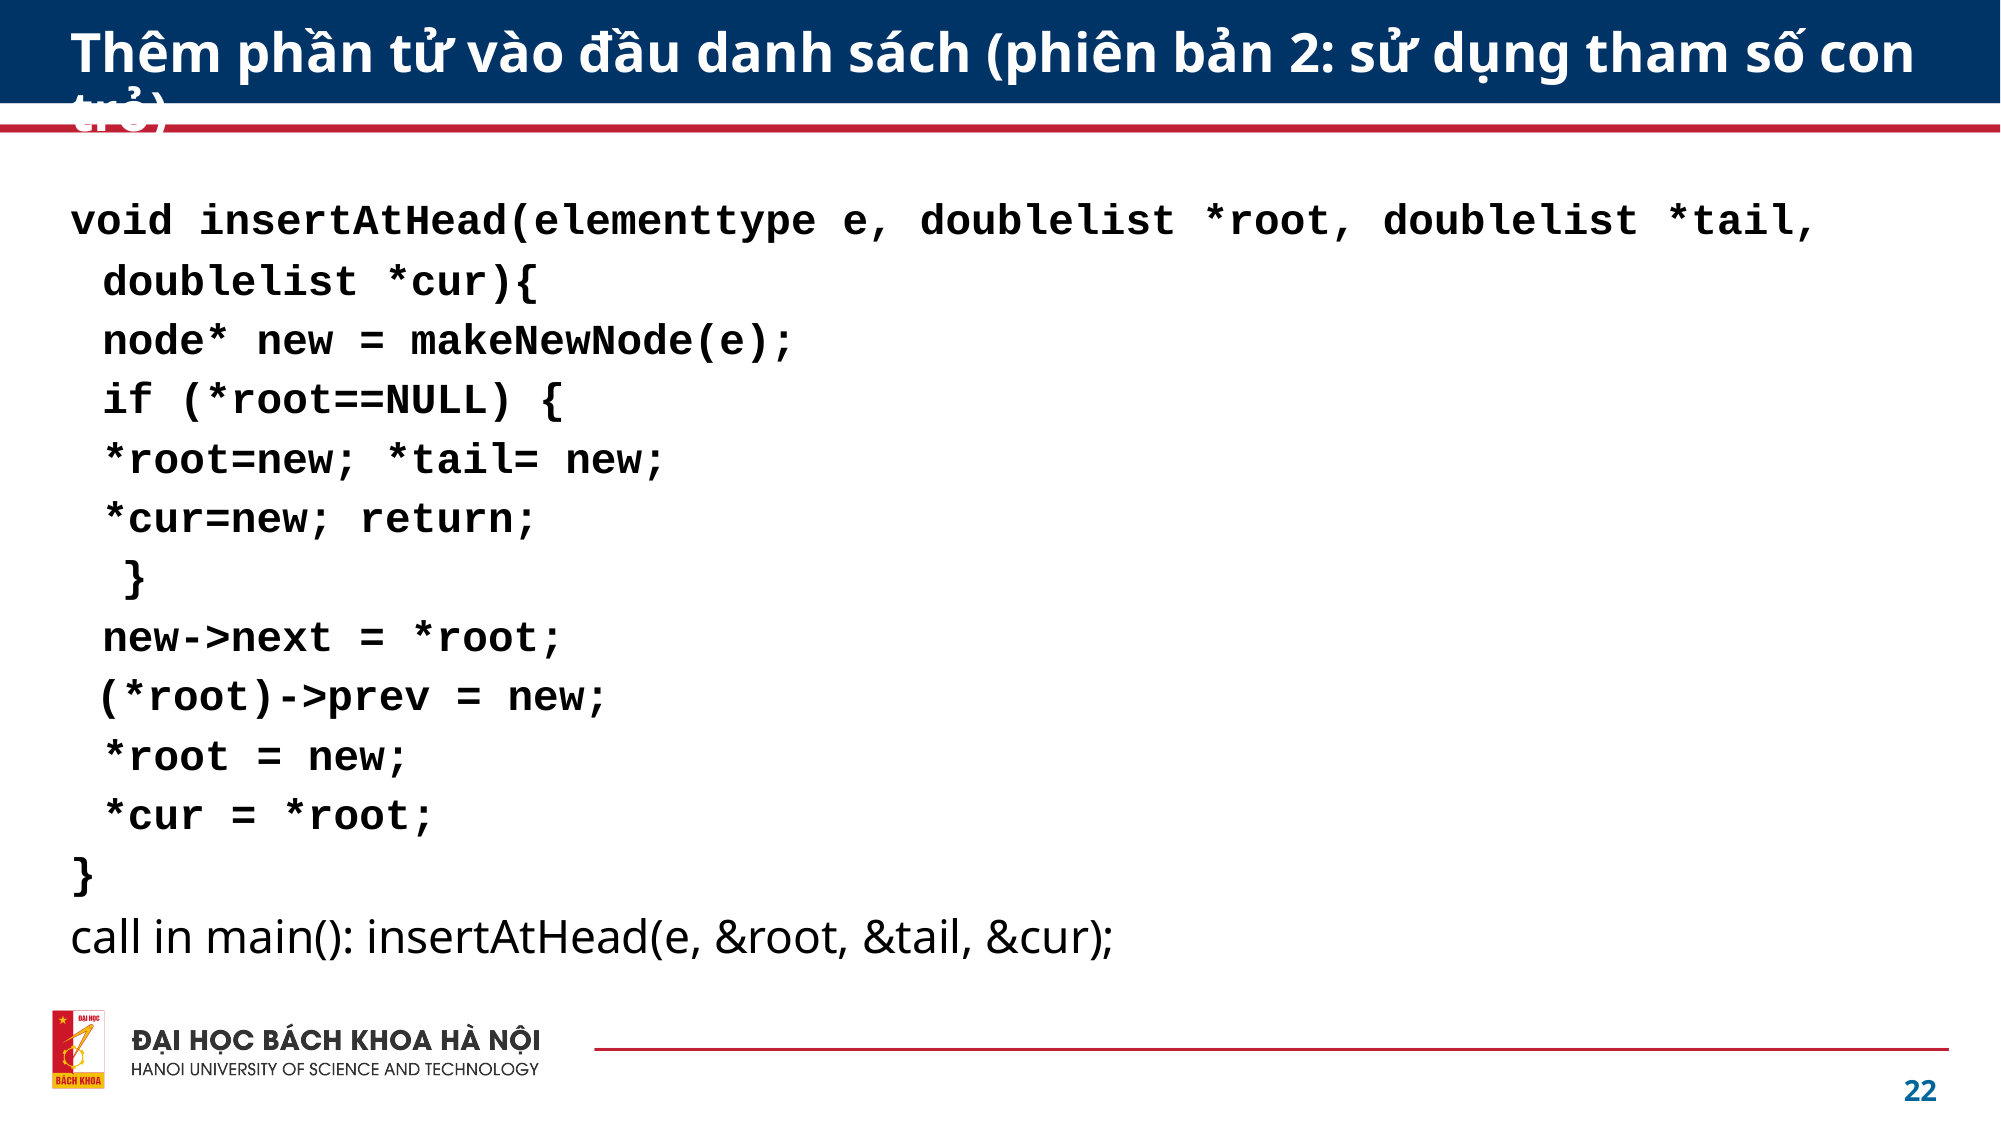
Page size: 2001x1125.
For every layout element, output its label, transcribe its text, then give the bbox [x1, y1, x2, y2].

picture [0, 0, 2001, 1125]
title Thêm phần tử vào đầu danh sách (phiên bản 2: sử dụng tham số con trỏ) [55, 18, 1945, 90]
slide_number 22 [1502, 1065, 1953, 1125]
list void insertAtHead(elementtype e, doublelist *root, doublelist *tail, doublelist *cur){ node* new = makeNewNode(e); if (*root==NULL) { *root=new; *tail= new; *cur=new; return; } new->next = *root; (*root)->prev = new; *root = new; *cur = *root; } call in main(): insertAtHead(e, &root, &tail, &cur); [55, 173, 1945, 979]
